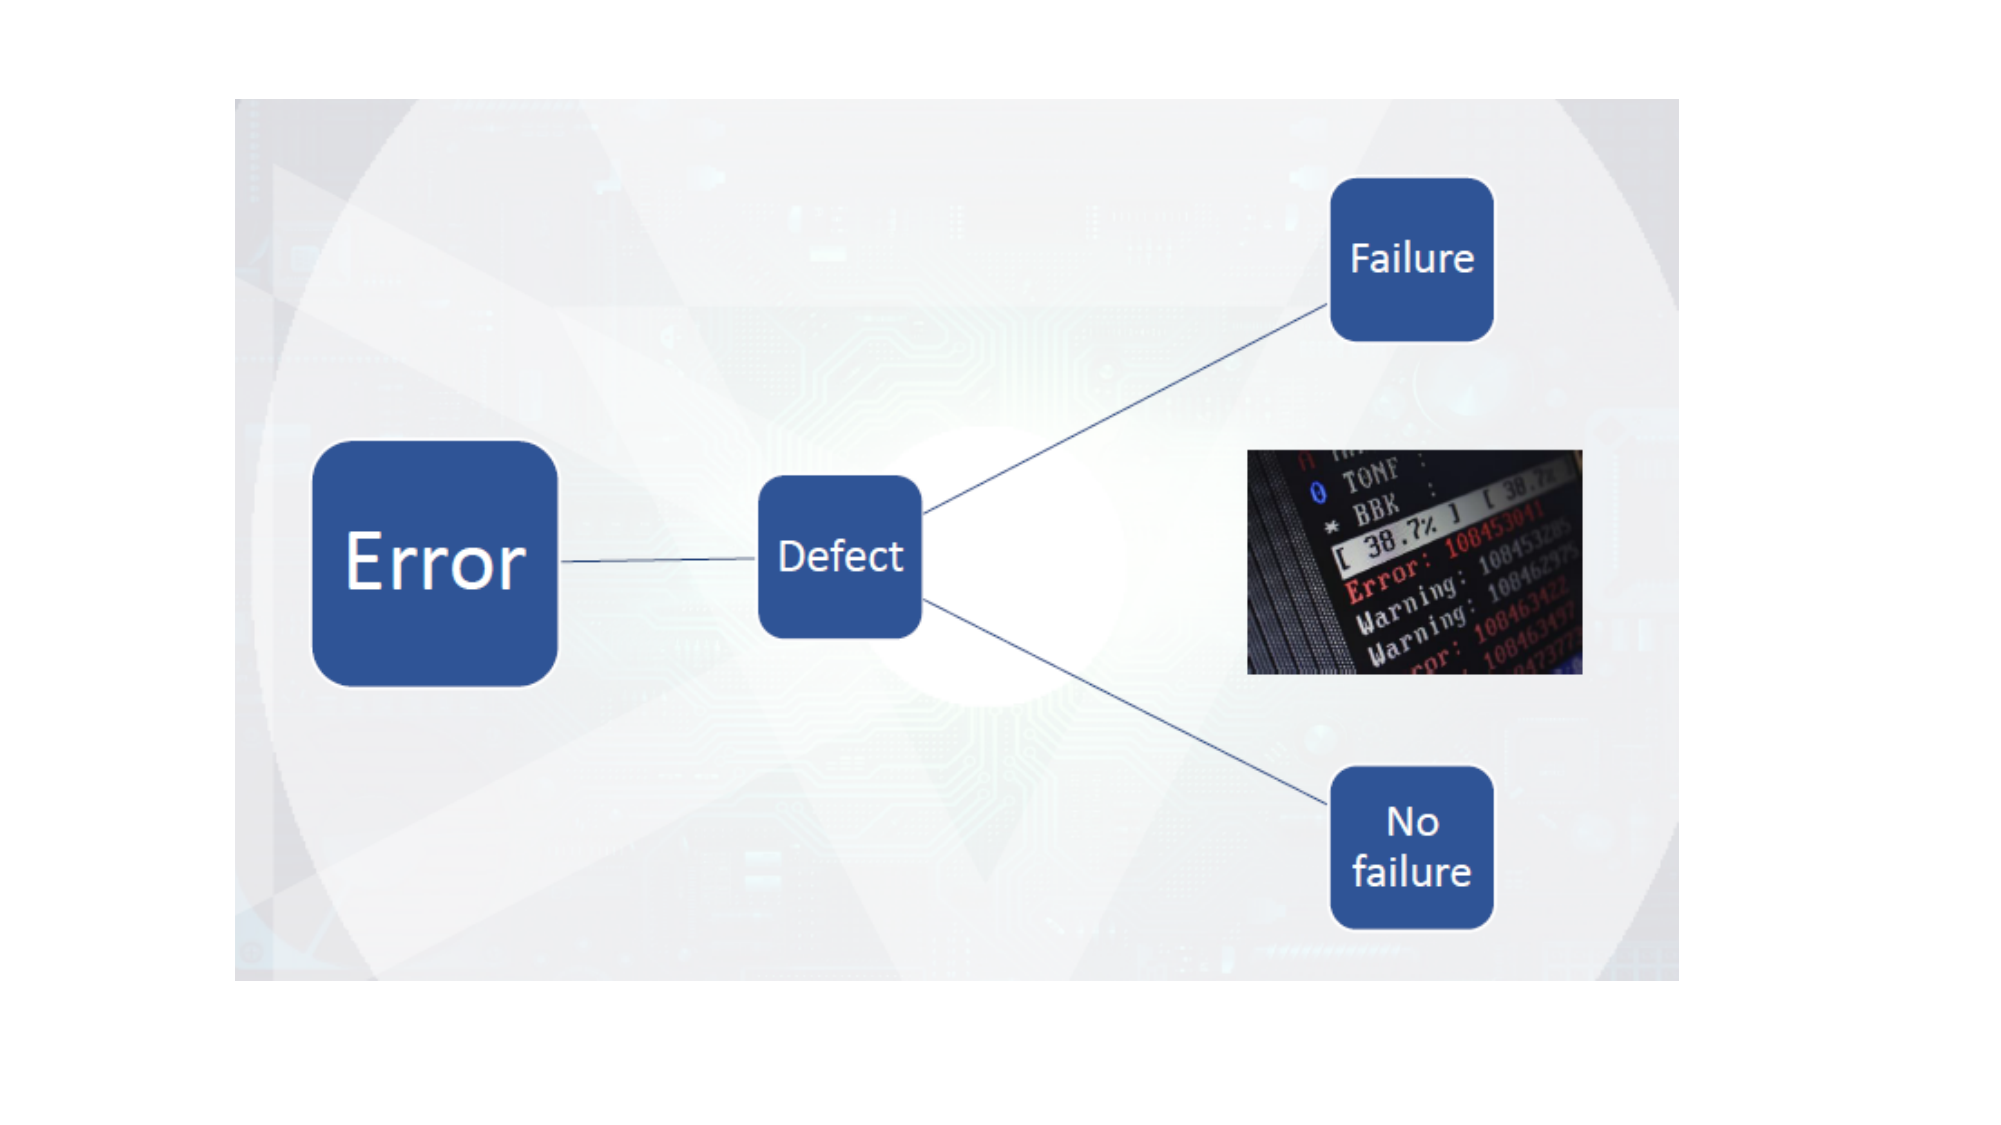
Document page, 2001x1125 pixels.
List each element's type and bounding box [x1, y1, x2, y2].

list [235, 99, 1679, 981]
